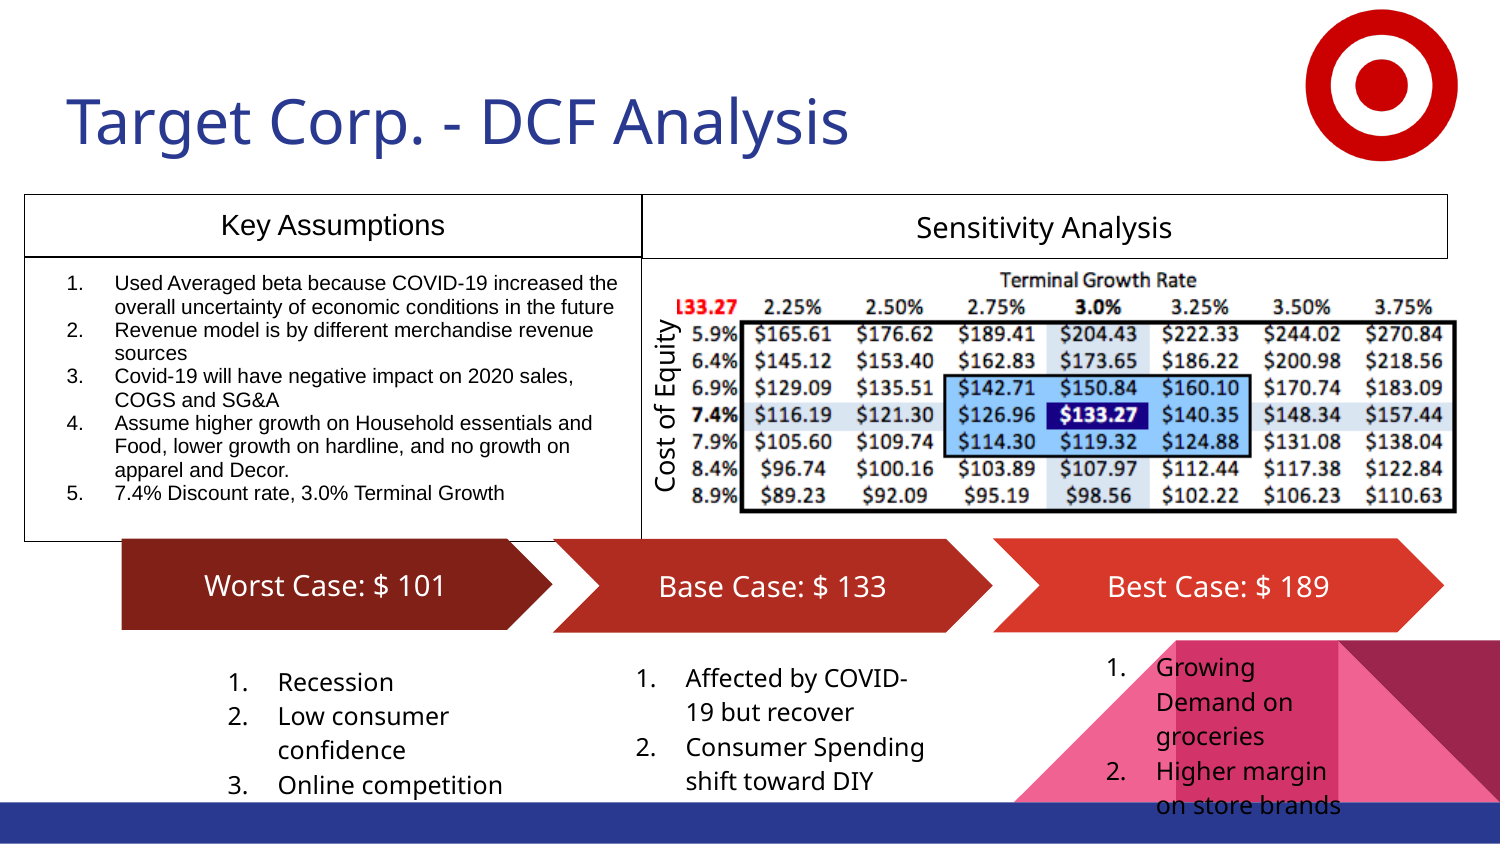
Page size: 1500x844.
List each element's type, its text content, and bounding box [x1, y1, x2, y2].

picture [677, 270, 1475, 539]
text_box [121, 538, 551, 825]
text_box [552, 538, 993, 825]
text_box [992, 538, 1445, 844]
text_box Sensitivity Analysis [641, 194, 1448, 259]
picture [1262, 2, 1500, 168]
text_box Cost of Equity [632, 224, 697, 509]
table_cell Used Averaged beta because COVID-19 increased the overall uncertainty of economic conditions in the future Revenue model is by different merchandise revenue sources Covid-19 will have negative impact on 2020 sales, COGS and SG&A Assume higher growth on Household essentials and Food, lower growth on hardline, and no growth on apparel and Decor. 7.4% Discount rate, 3.0% Terminal Growth [25, 258, 641, 541]
table_header Key Assumptions [25, 195, 641, 256]
title Target Corp. - DCF Analysis [51, 67, 1257, 167]
